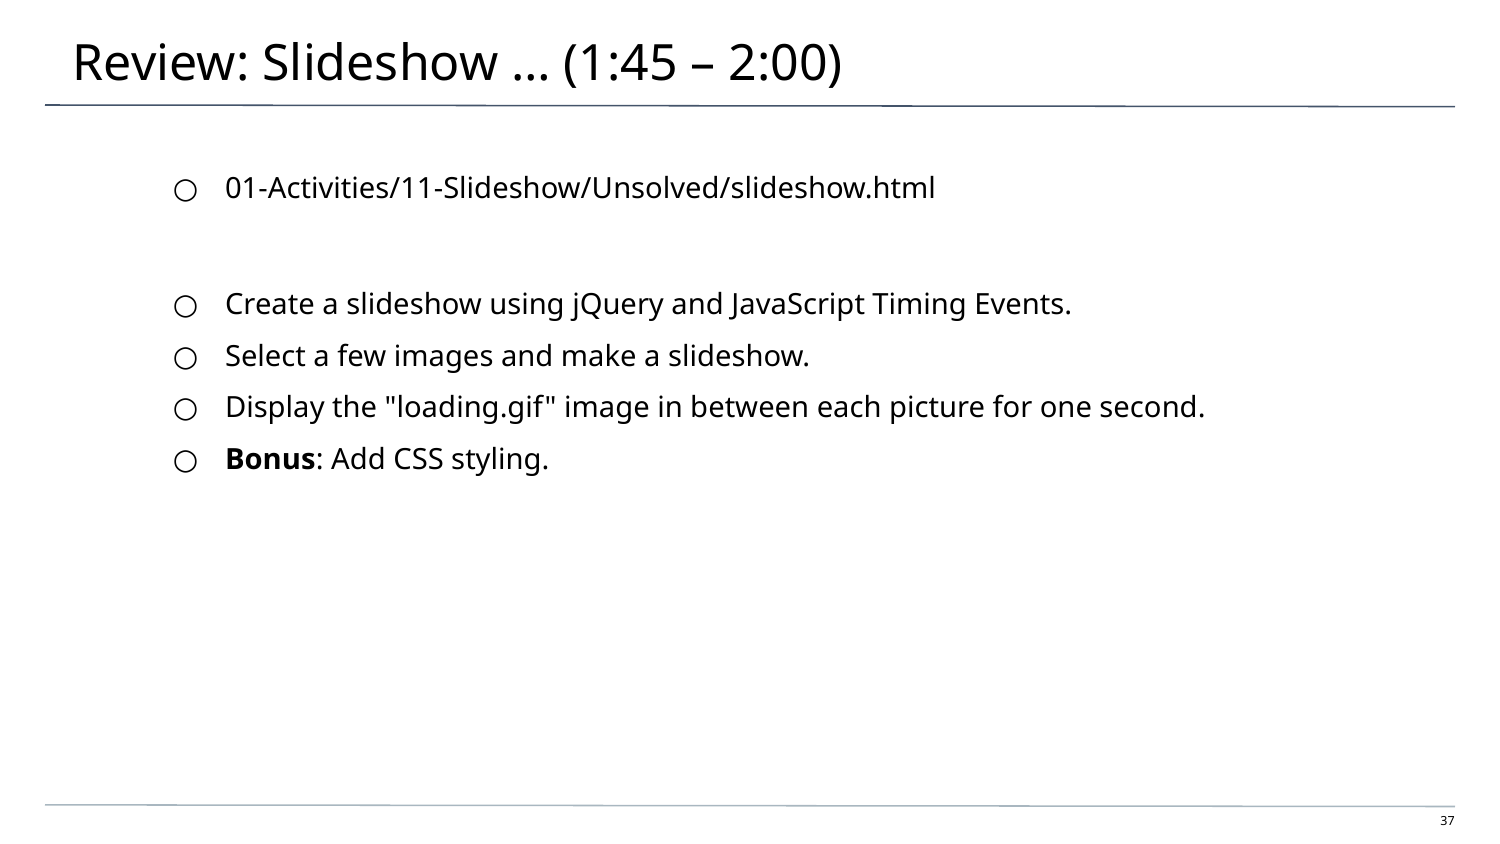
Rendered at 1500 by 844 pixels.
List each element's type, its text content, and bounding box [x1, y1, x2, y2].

list 01-Activities/11-Slideshow/Unsolved/slideshow.html Create a slideshow using jQuery and JavaScript Timing Events. Select a few images and make a slideshow. Display the "loading.gif" image in between each picture for one second. Bonus: Add CSS styling. [0, 117, 1500, 805]
title Review: Slideshow … (1:45 – 2:00) [0, 0, 1500, 88]
